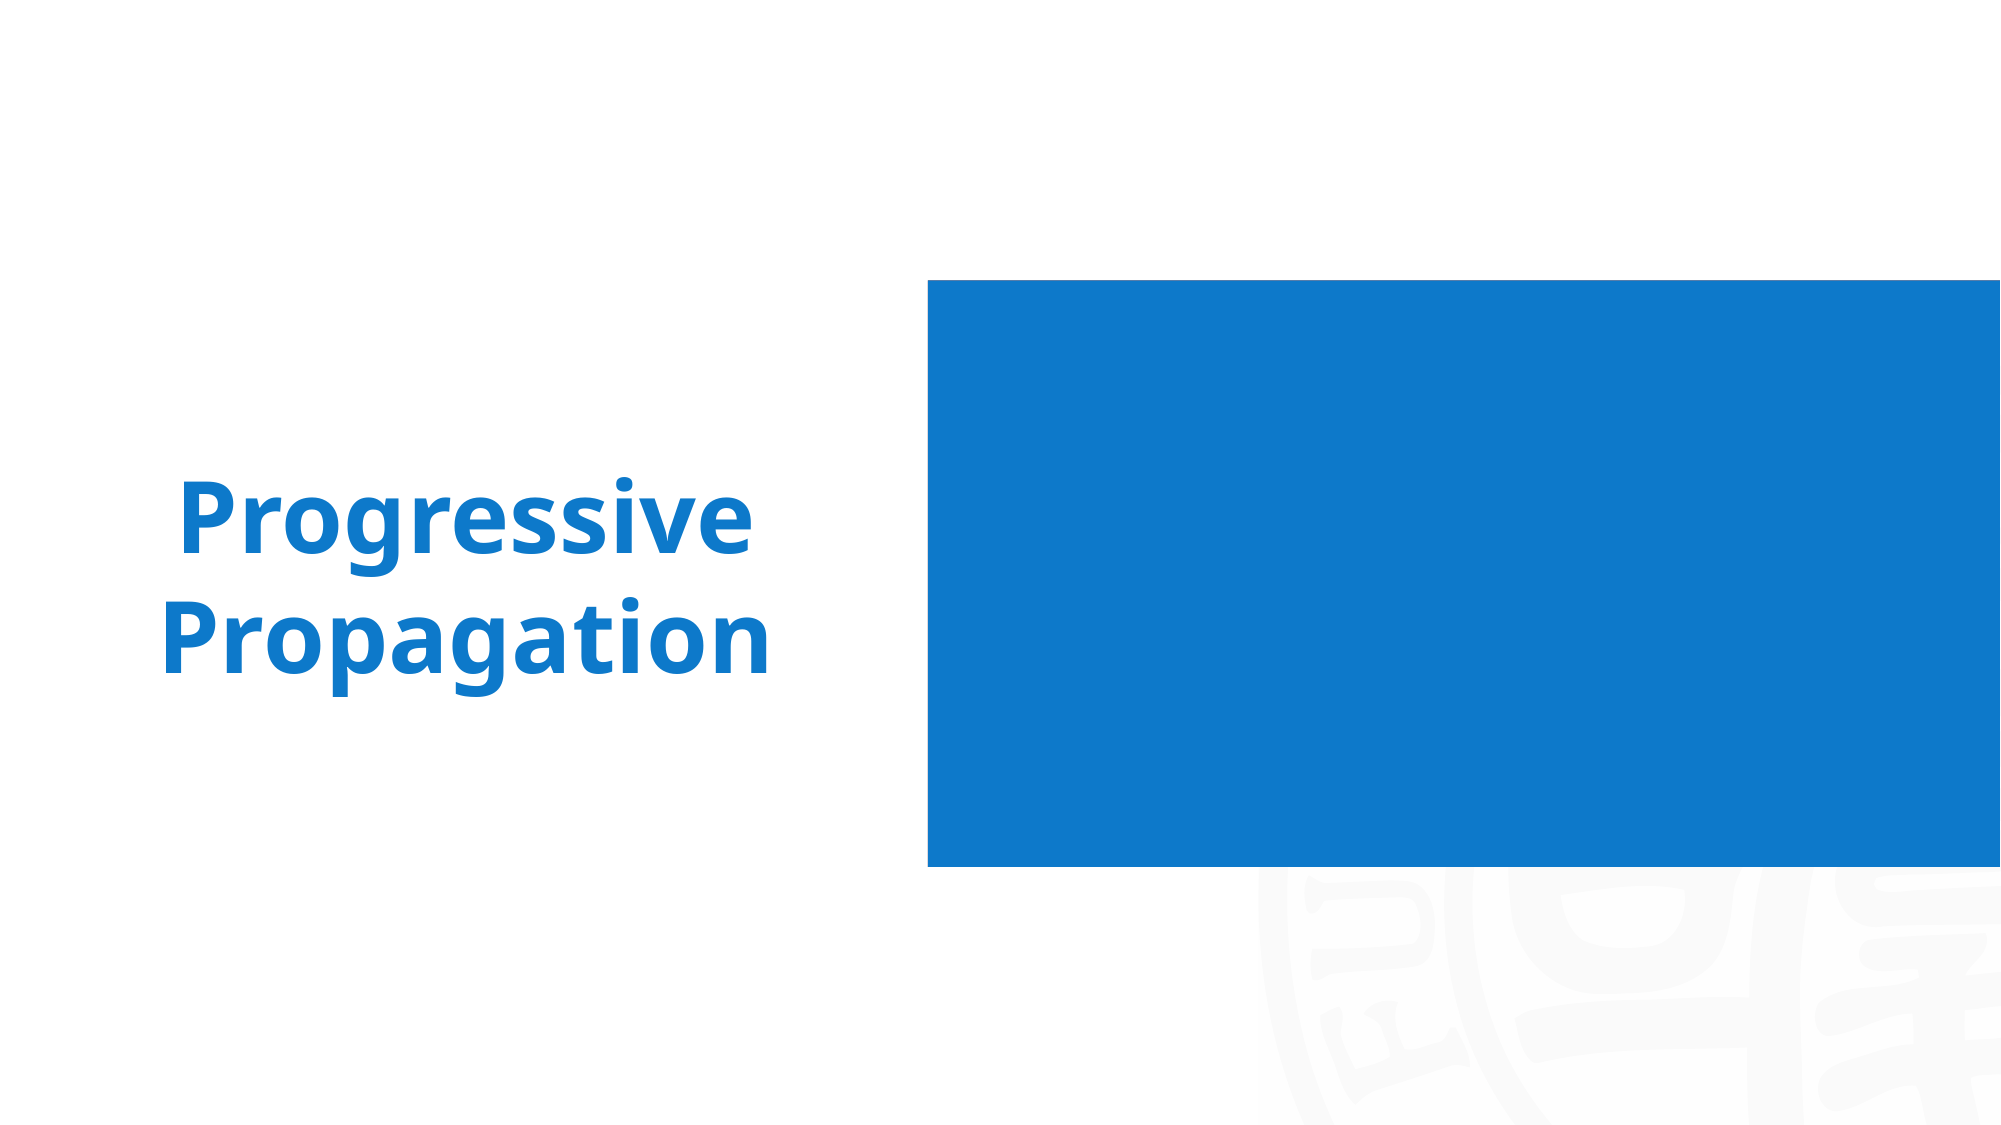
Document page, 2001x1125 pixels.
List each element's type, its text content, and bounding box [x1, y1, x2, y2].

title Progressive Propagation [0, 394, 932, 753]
